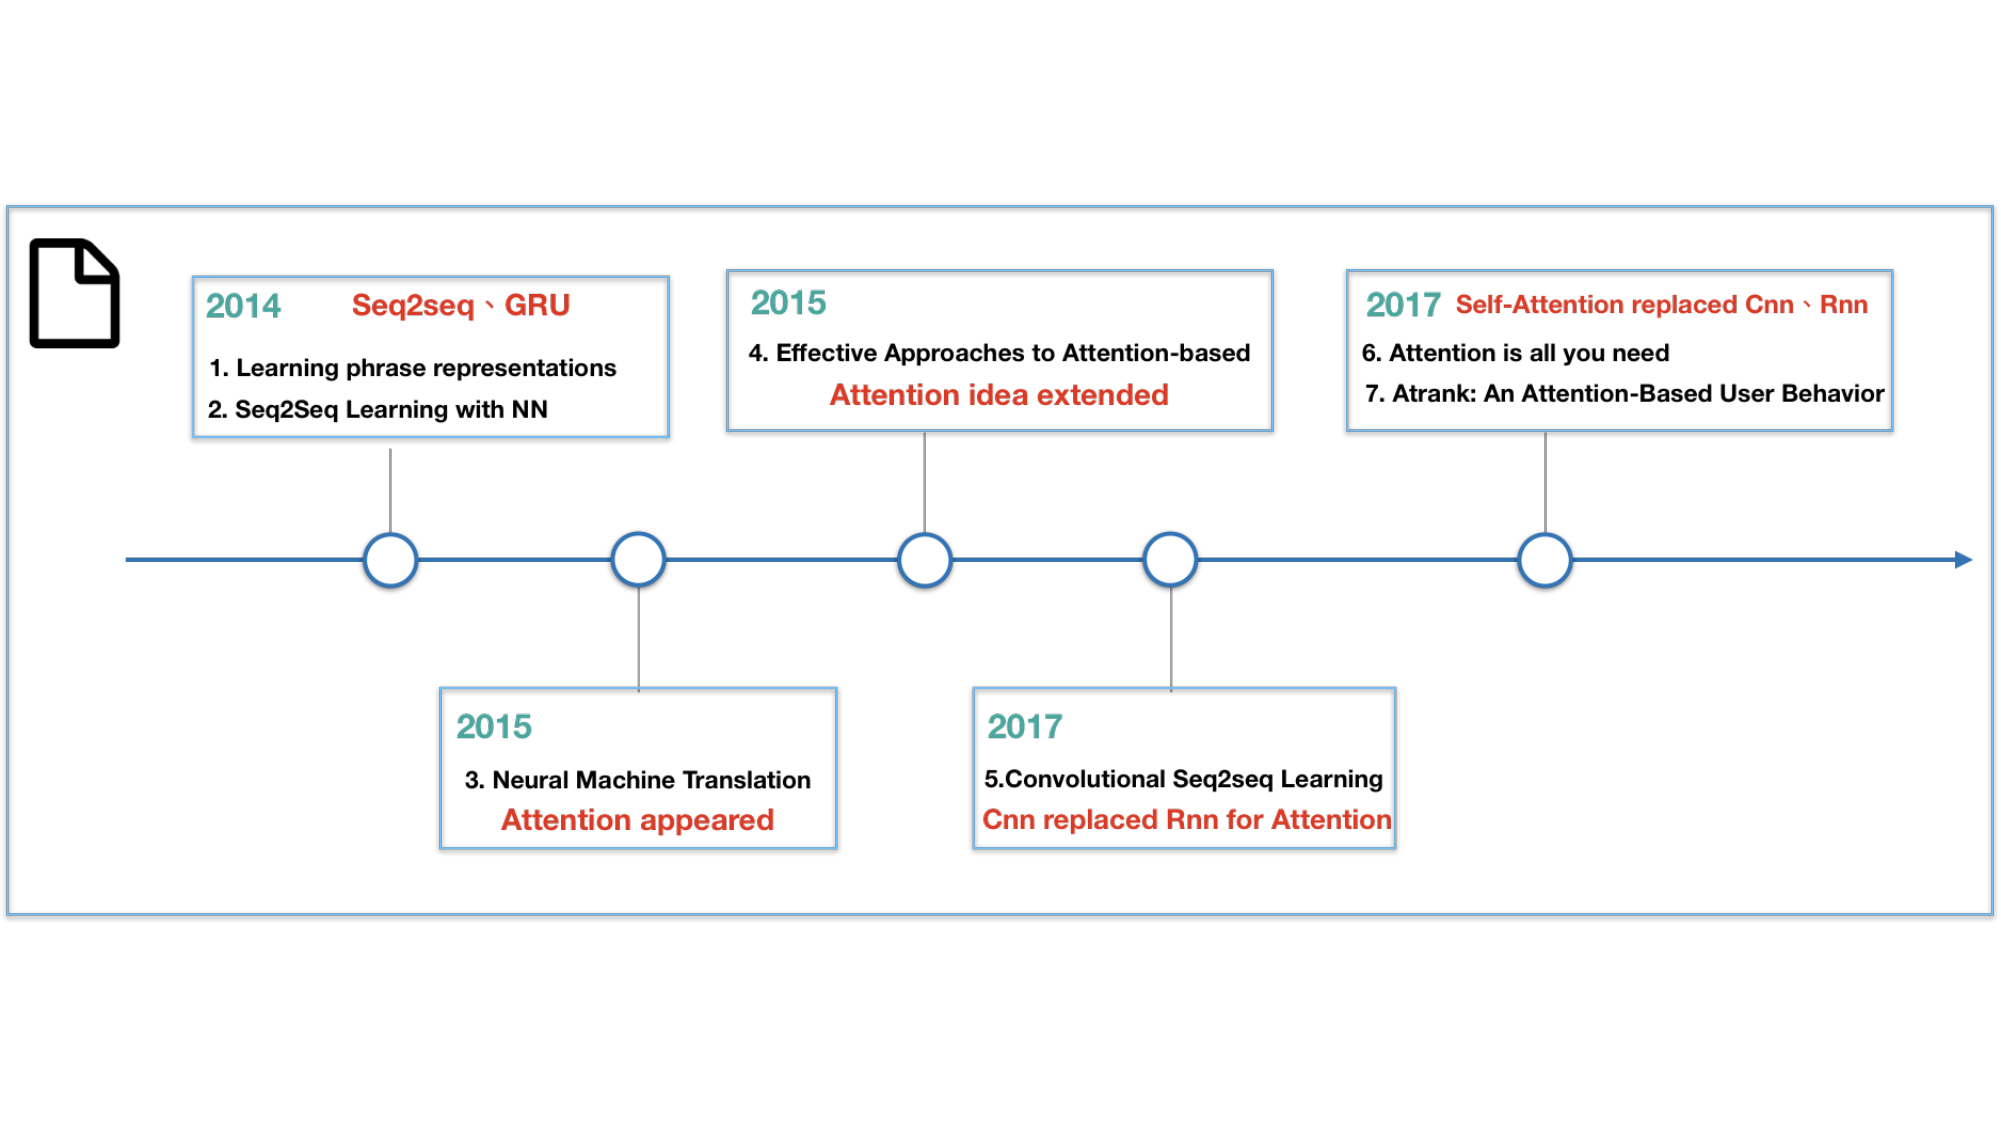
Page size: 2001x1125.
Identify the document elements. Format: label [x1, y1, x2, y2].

picture [0, 201, 2000, 924]
